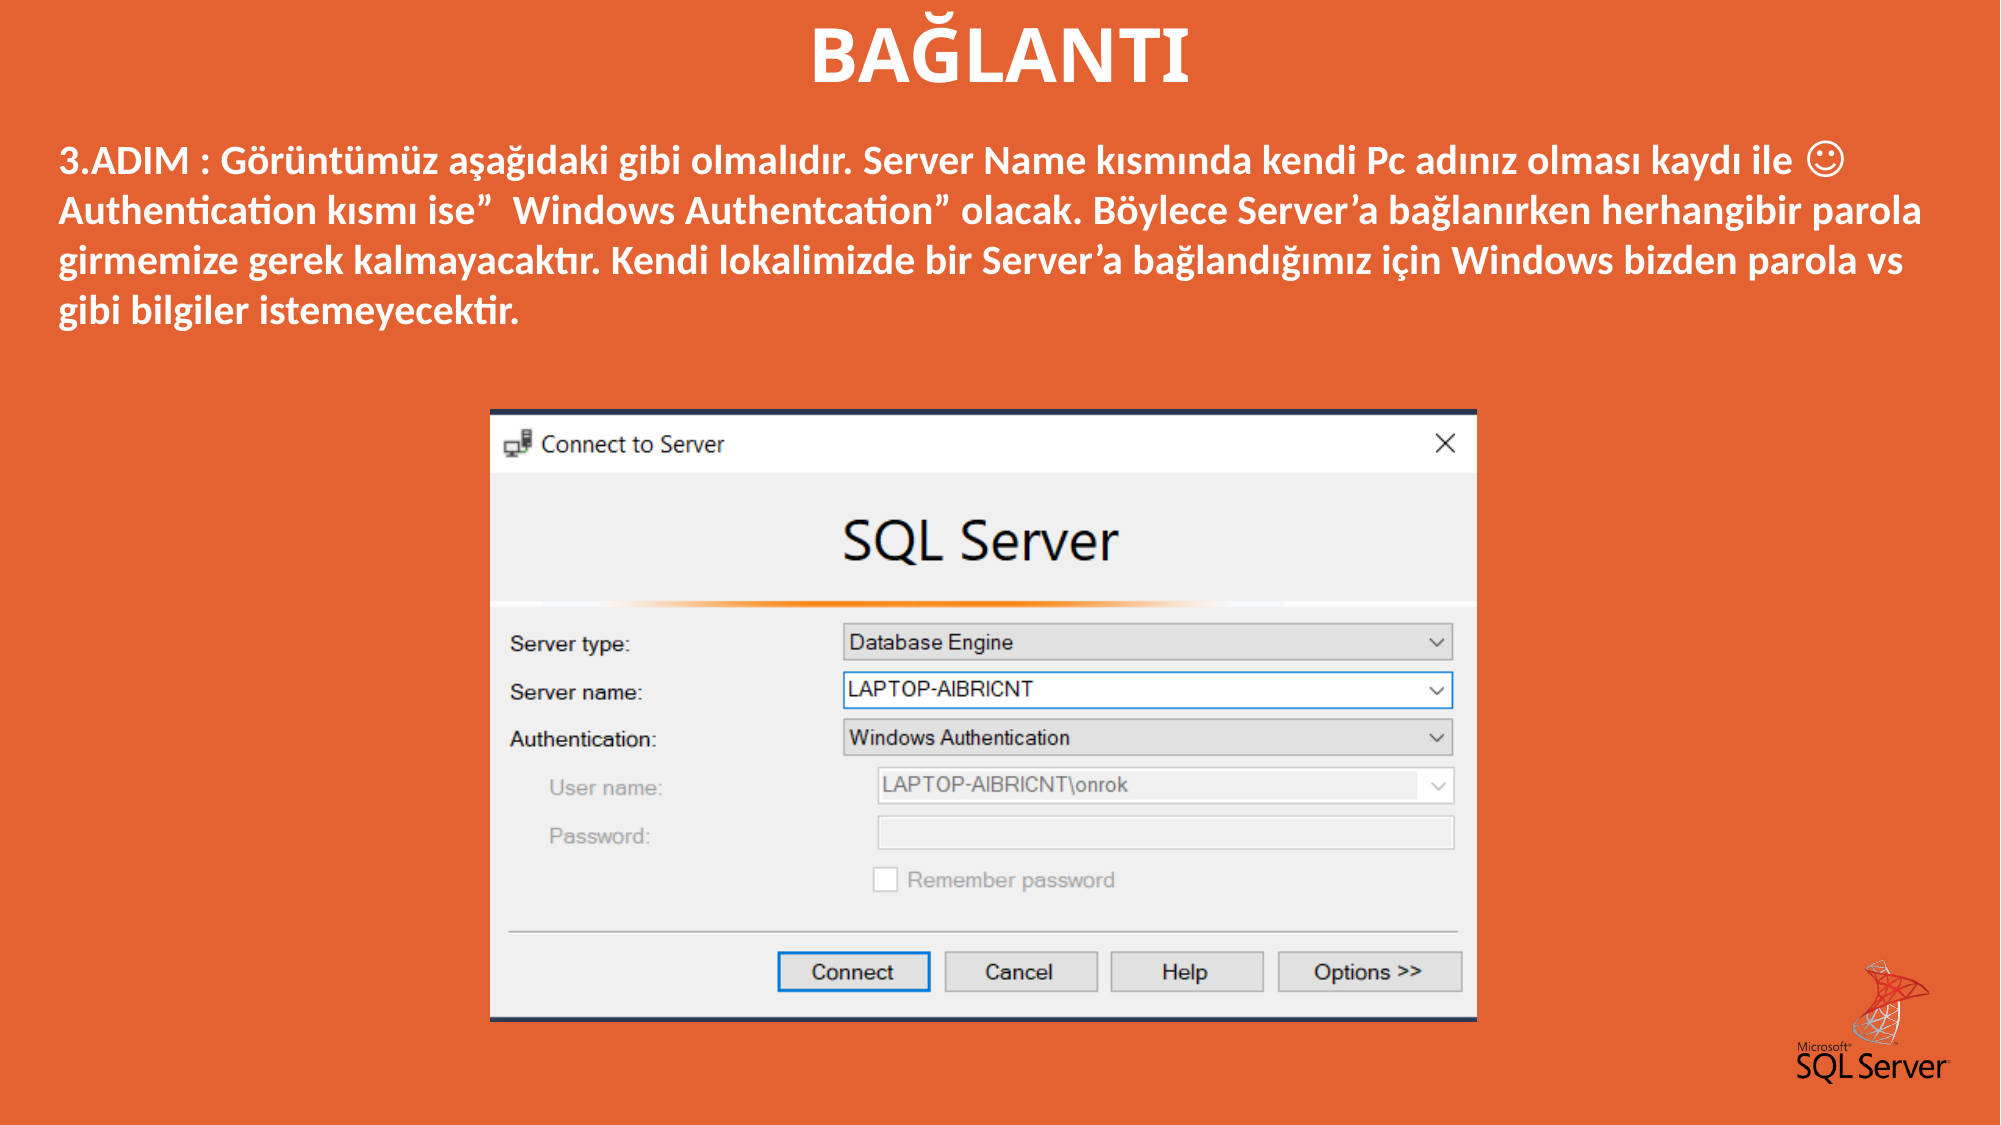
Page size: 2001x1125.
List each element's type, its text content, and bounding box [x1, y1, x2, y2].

picture [1766, 951, 1977, 1092]
picture [489, 408, 1477, 1022]
text_box BAĞLANTI [0, 0, 2000, 105]
text_box 3.ADIM : Görüntümüz aşağıdaki gibi olmalıdır. Server Name kısmında kendi Pc adınız olması kaydı ile ☺ Authentication kısmı ise” Windows Authentcation” olacak. Böylece Server’a bağlanırken herhangibir parola girmemize gerek kalmayacaktır. Kendi lokalimizde bir Server’a bağlandığımız için Windows bizden parola vs gibi bilgiler istemeyecektir. [43, 124, 1977, 390]
